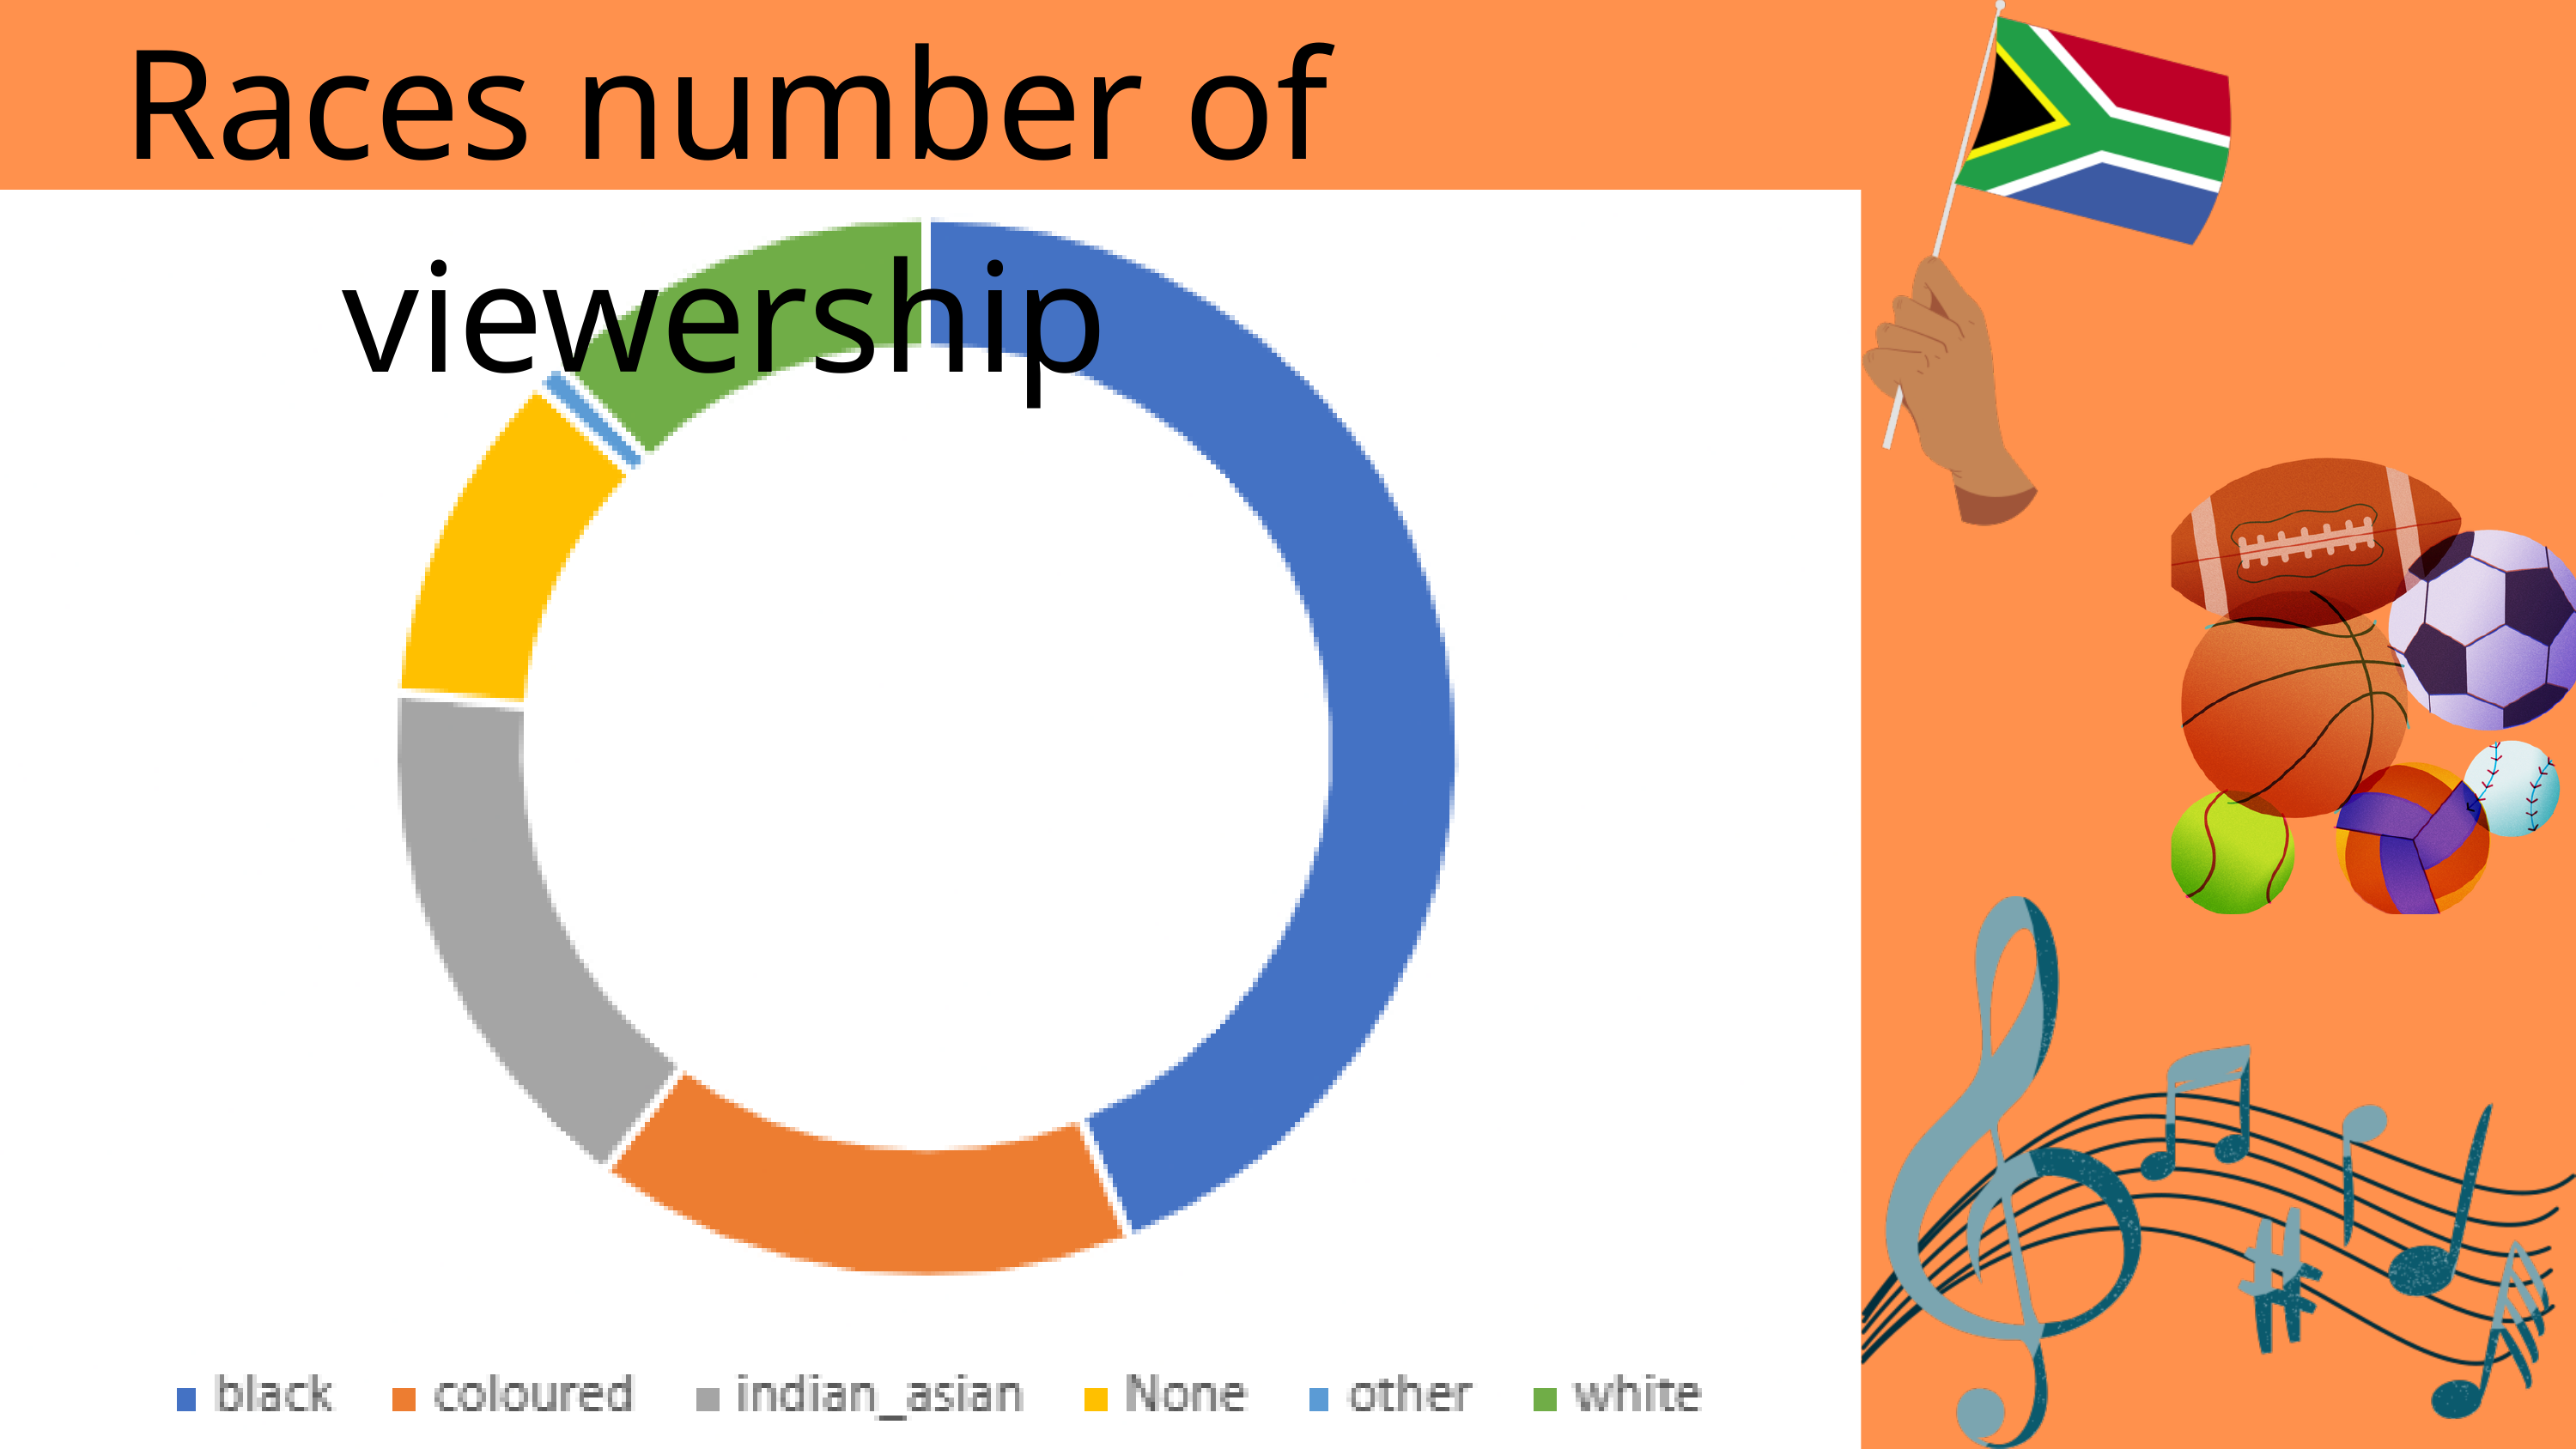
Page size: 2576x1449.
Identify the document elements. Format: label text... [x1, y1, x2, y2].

text_box [2171, 458, 2576, 914]
text_box Races number of viewership [0, 0, 1450, 403]
text_box [1861, 896, 2576, 1449]
text_box [0, 190, 1862, 1449]
text_box [1861, 0, 2233, 530]
